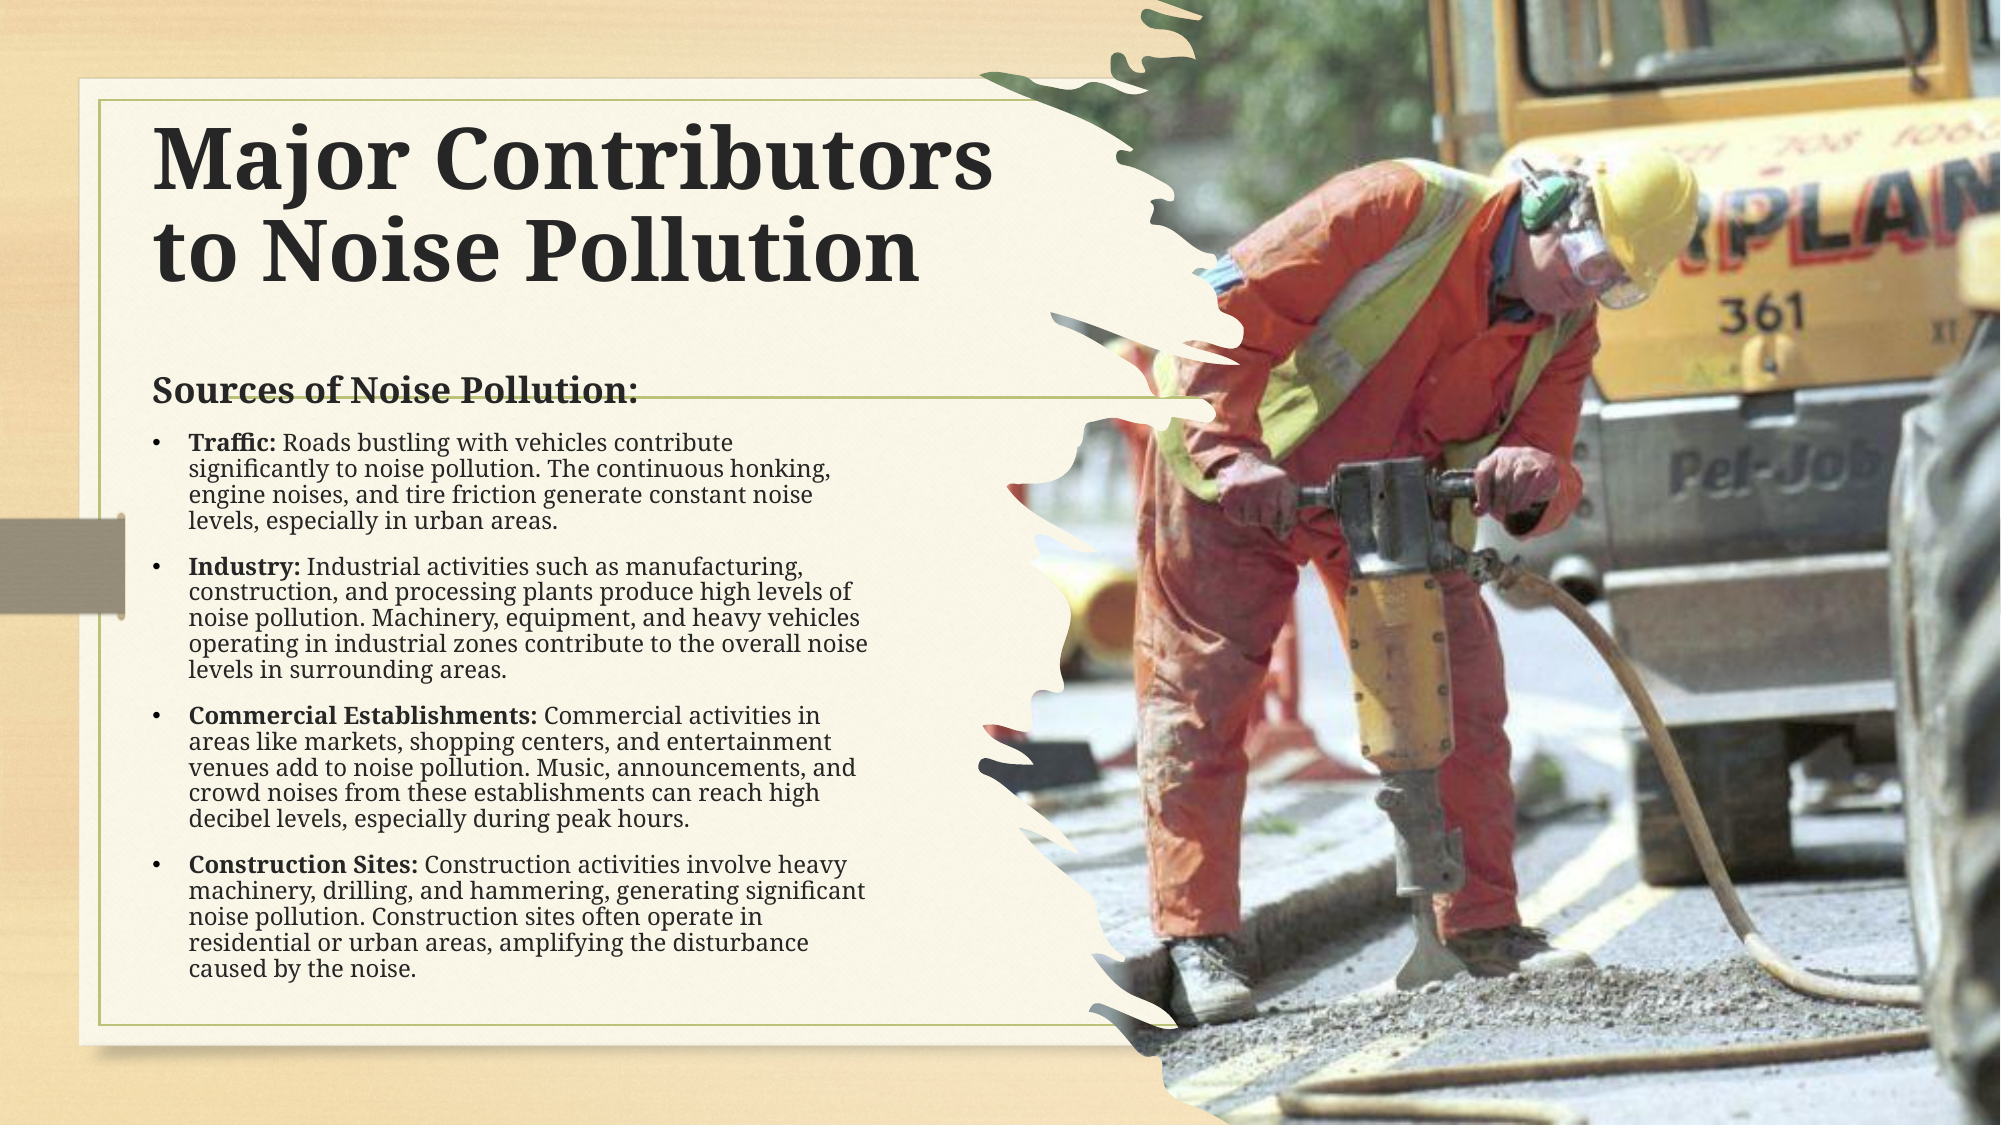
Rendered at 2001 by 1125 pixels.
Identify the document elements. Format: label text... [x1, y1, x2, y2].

title Major Contributors to Noise Pollution [137, 59, 977, 357]
picture [977, 0, 2001, 1125]
text_box [0, 0, 977, 1125]
list Sources of Noise Pollution: Traffic: Roads bustling with vehicles contribute significantly to noise pollution. The continuous honking, engine noises, and tire friction generate constant noise levels, especially in urban areas. Industry: Industrial activities such as manufacturing, construction, and processing plants produce high levels of noise pollution. Machinery, equipment, and heavy vehicles operating in industrial zones contribute to the overall noise levels in surrounding areas. Commercial Establishments: Commercial activities in areas like markets, shopping centers, and entertainment venues add to noise pollution. Music, announcements, and crowd noises from these establishments can reach high decibel levels, especially during peak hours. Construction Sites: Construction activities involve heavy machinery, drilling, and hammering, generating significant noise pollution. Construction sites often operate in residential or urban areas, amplifying the disturbance caused by the noise. [137, 364, 896, 996]
